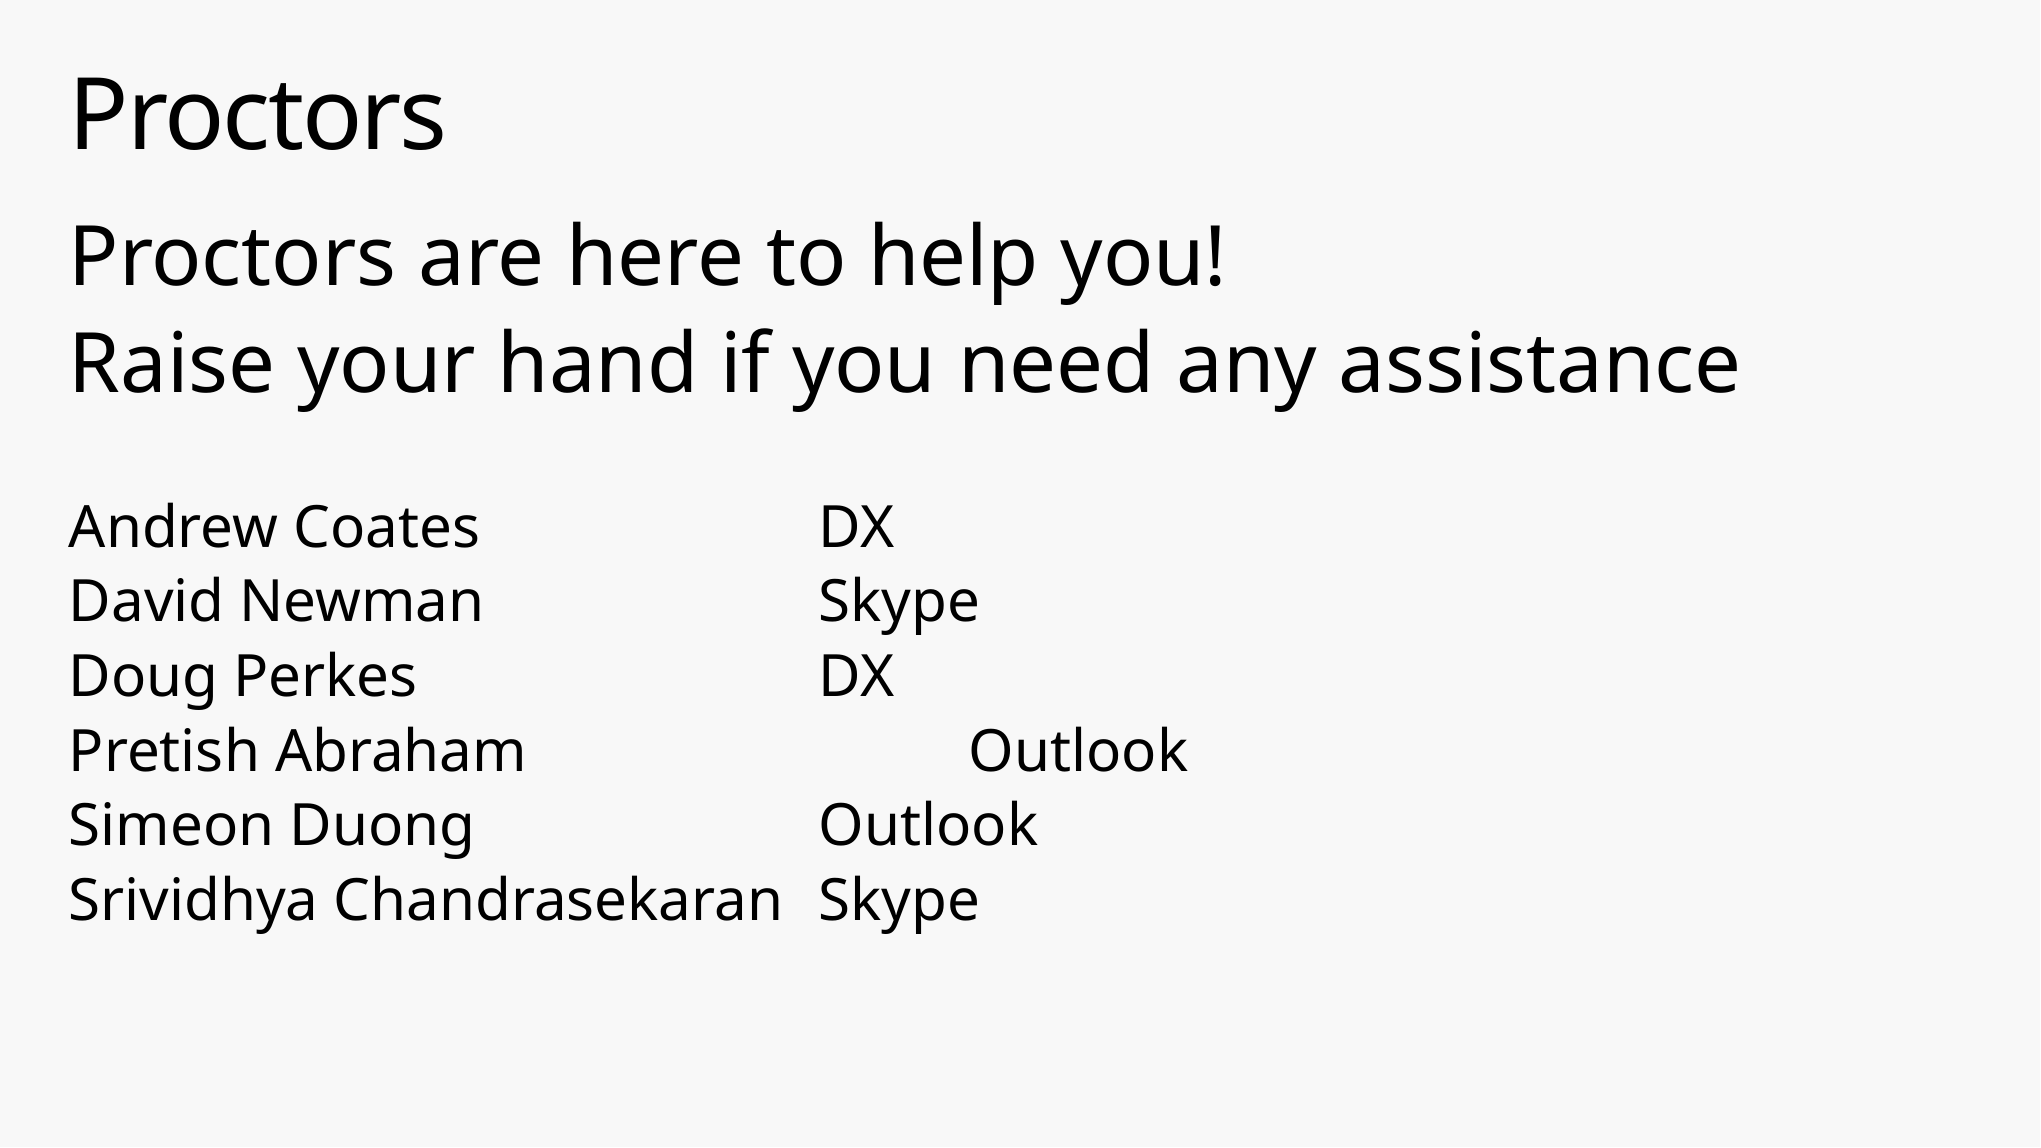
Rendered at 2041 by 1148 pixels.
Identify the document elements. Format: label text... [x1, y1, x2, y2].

title Proctors [45, 48, 1996, 198]
list Proctors are here to help you! Raise your hand if you need any assistance Andrew Coates DX David Newman Skype Doug Perkes DX Pretish Abraham Outlook Simeon Duong Outlook Srividhya Chandrasekaran Skype [45, 198, 1996, 976]
